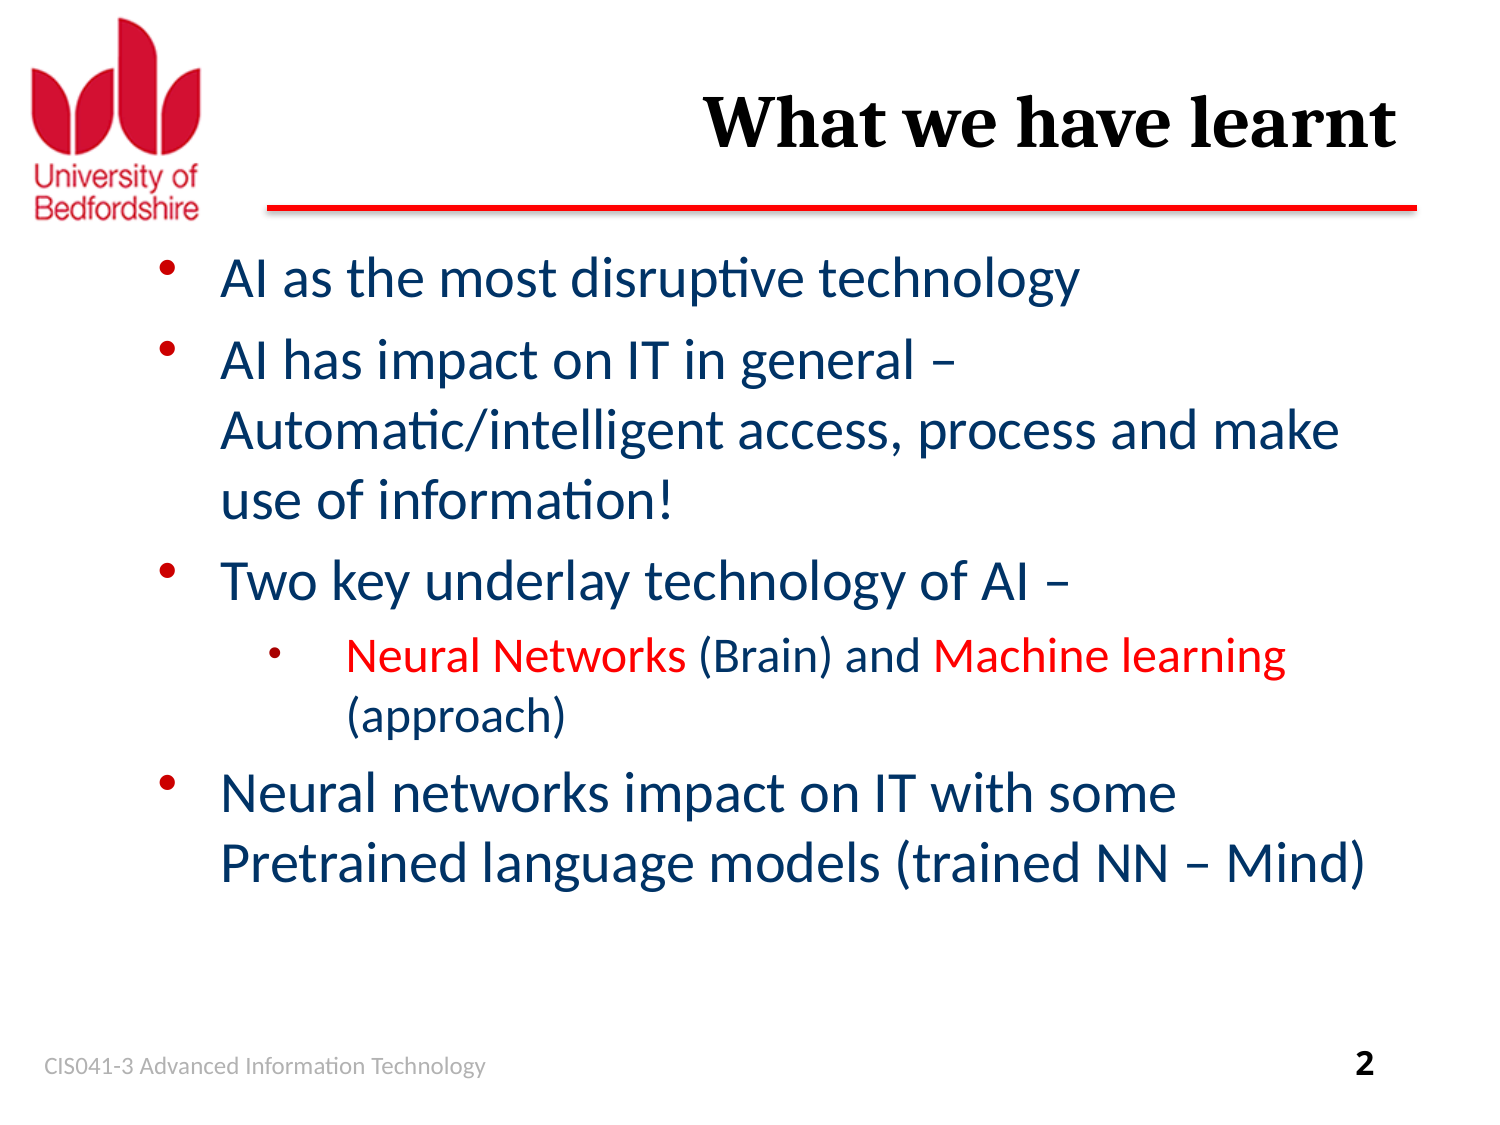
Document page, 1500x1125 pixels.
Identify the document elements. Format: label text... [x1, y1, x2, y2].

list AI as the most disruptive technology AI has impact on IT in general – Automatic/intelligent access, process and make use of information! Two key underlay technology of AI – Neural Networks (Brain) and Machine learning (approach) Neural networks impact on IT with some Pretrained language models (trained NN – Mind) [142, 231, 1408, 1000]
footer CIS041-3 Advanced Information Technology [29, 1035, 750, 1095]
title What we have learnt [262, 61, 1413, 174]
picture [0, 0, 237, 236]
